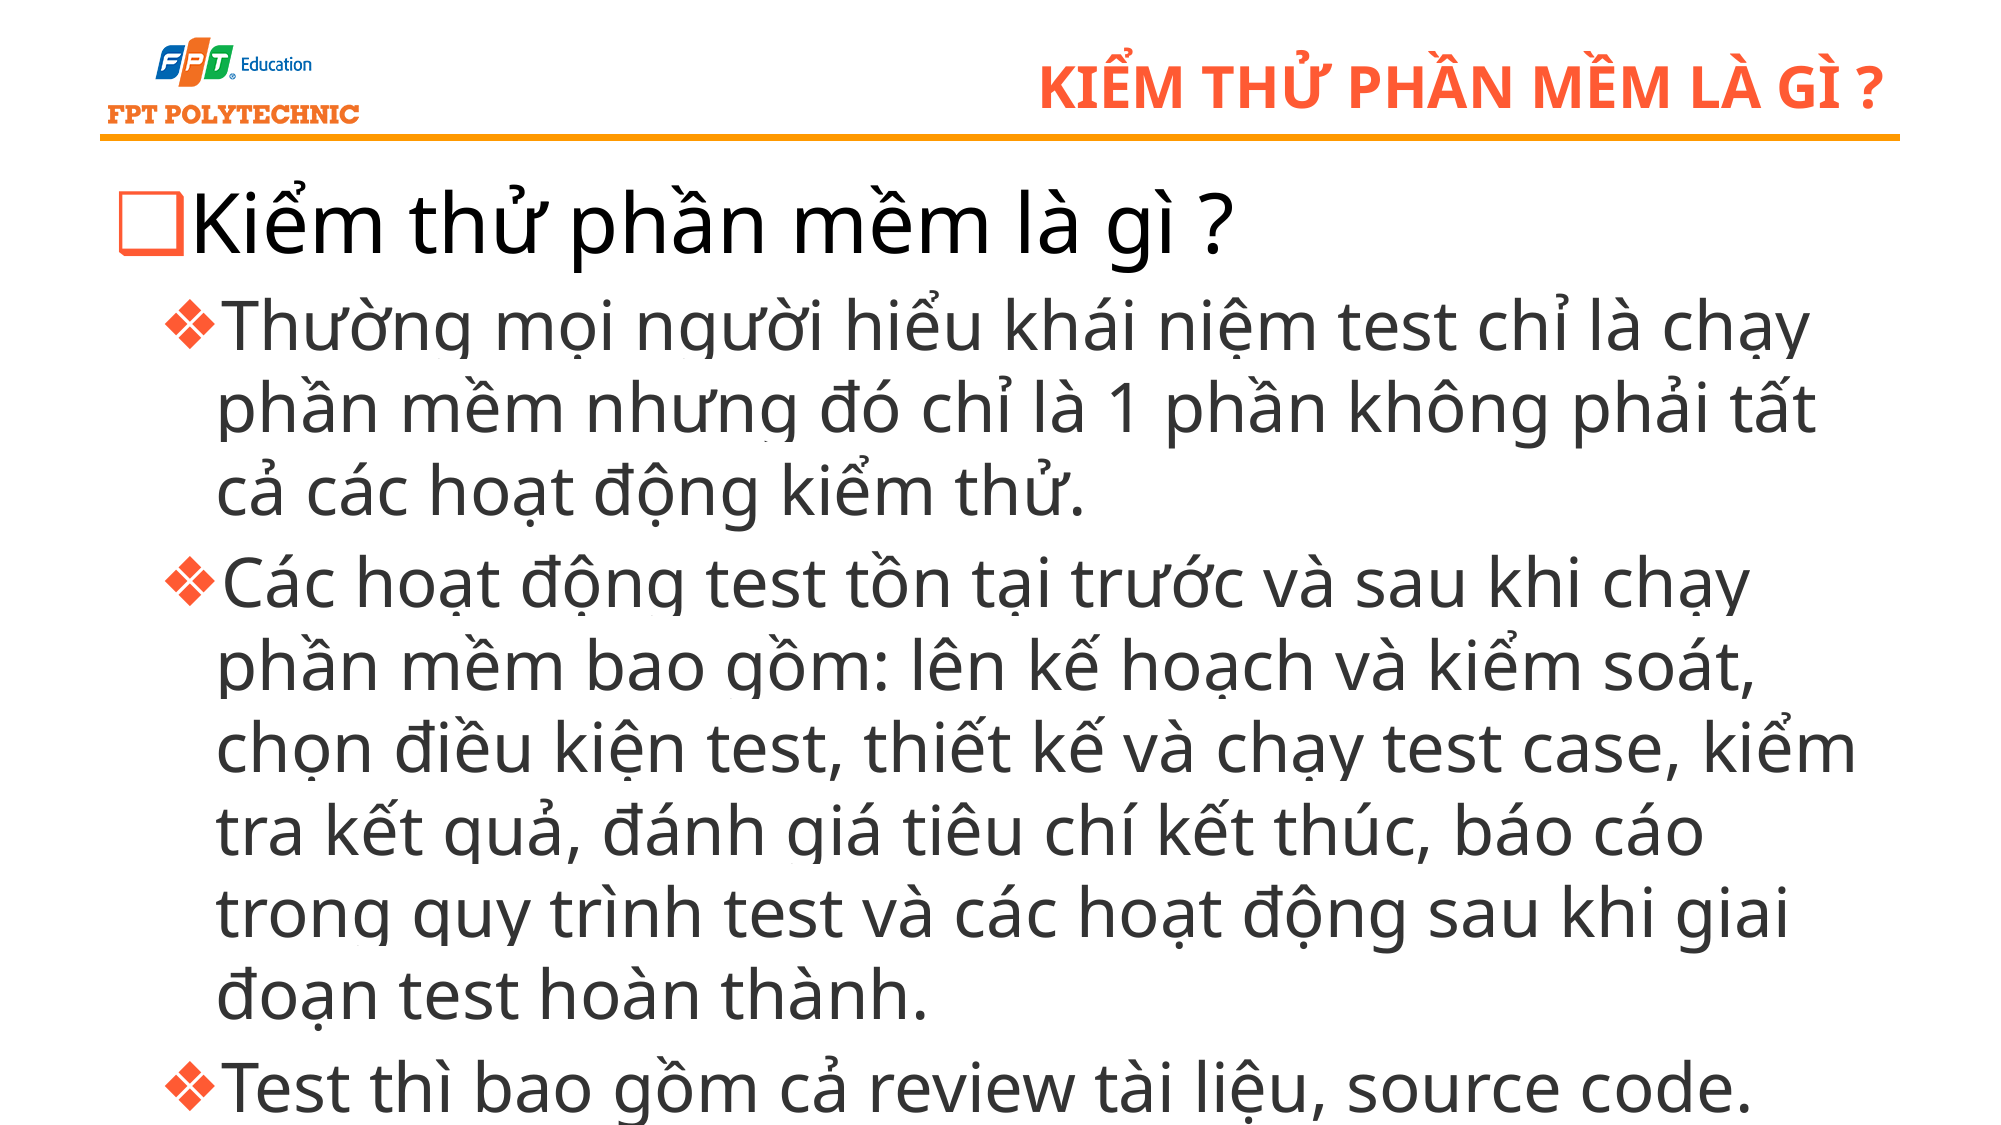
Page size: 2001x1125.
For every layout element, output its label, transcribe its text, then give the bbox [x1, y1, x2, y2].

title Kiểm thử phần mềm là gì ? [366, 45, 1900, 125]
picture [99, 135, 367, 143]
picture [99, 25, 367, 134]
list Thường mọi người hiểu khái niệm test chỉ là chạy phần mềm nhưng đó chỉ là 1 phần không phải tất cả các hoạt động kiểm thử. Các hoạt động test tồn tại trước và sau khi chạy phần mềm bao gồm: lên kế hoạch và kiểm soát, chọn điều kiện test, thiết kế và chạy test case, kiểm tra kết quả, đánh giá tiêu chí kết thúc, báo cáo trong quy trình test và các hoạt động sau khi giai đoạn test hoàn thành. Test thì bao gồm cả review tài liệu, source code. [78, 274, 1900, 1087]
list Kiểm thử phần mềm là gì ? [99, 162, 1900, 255]
